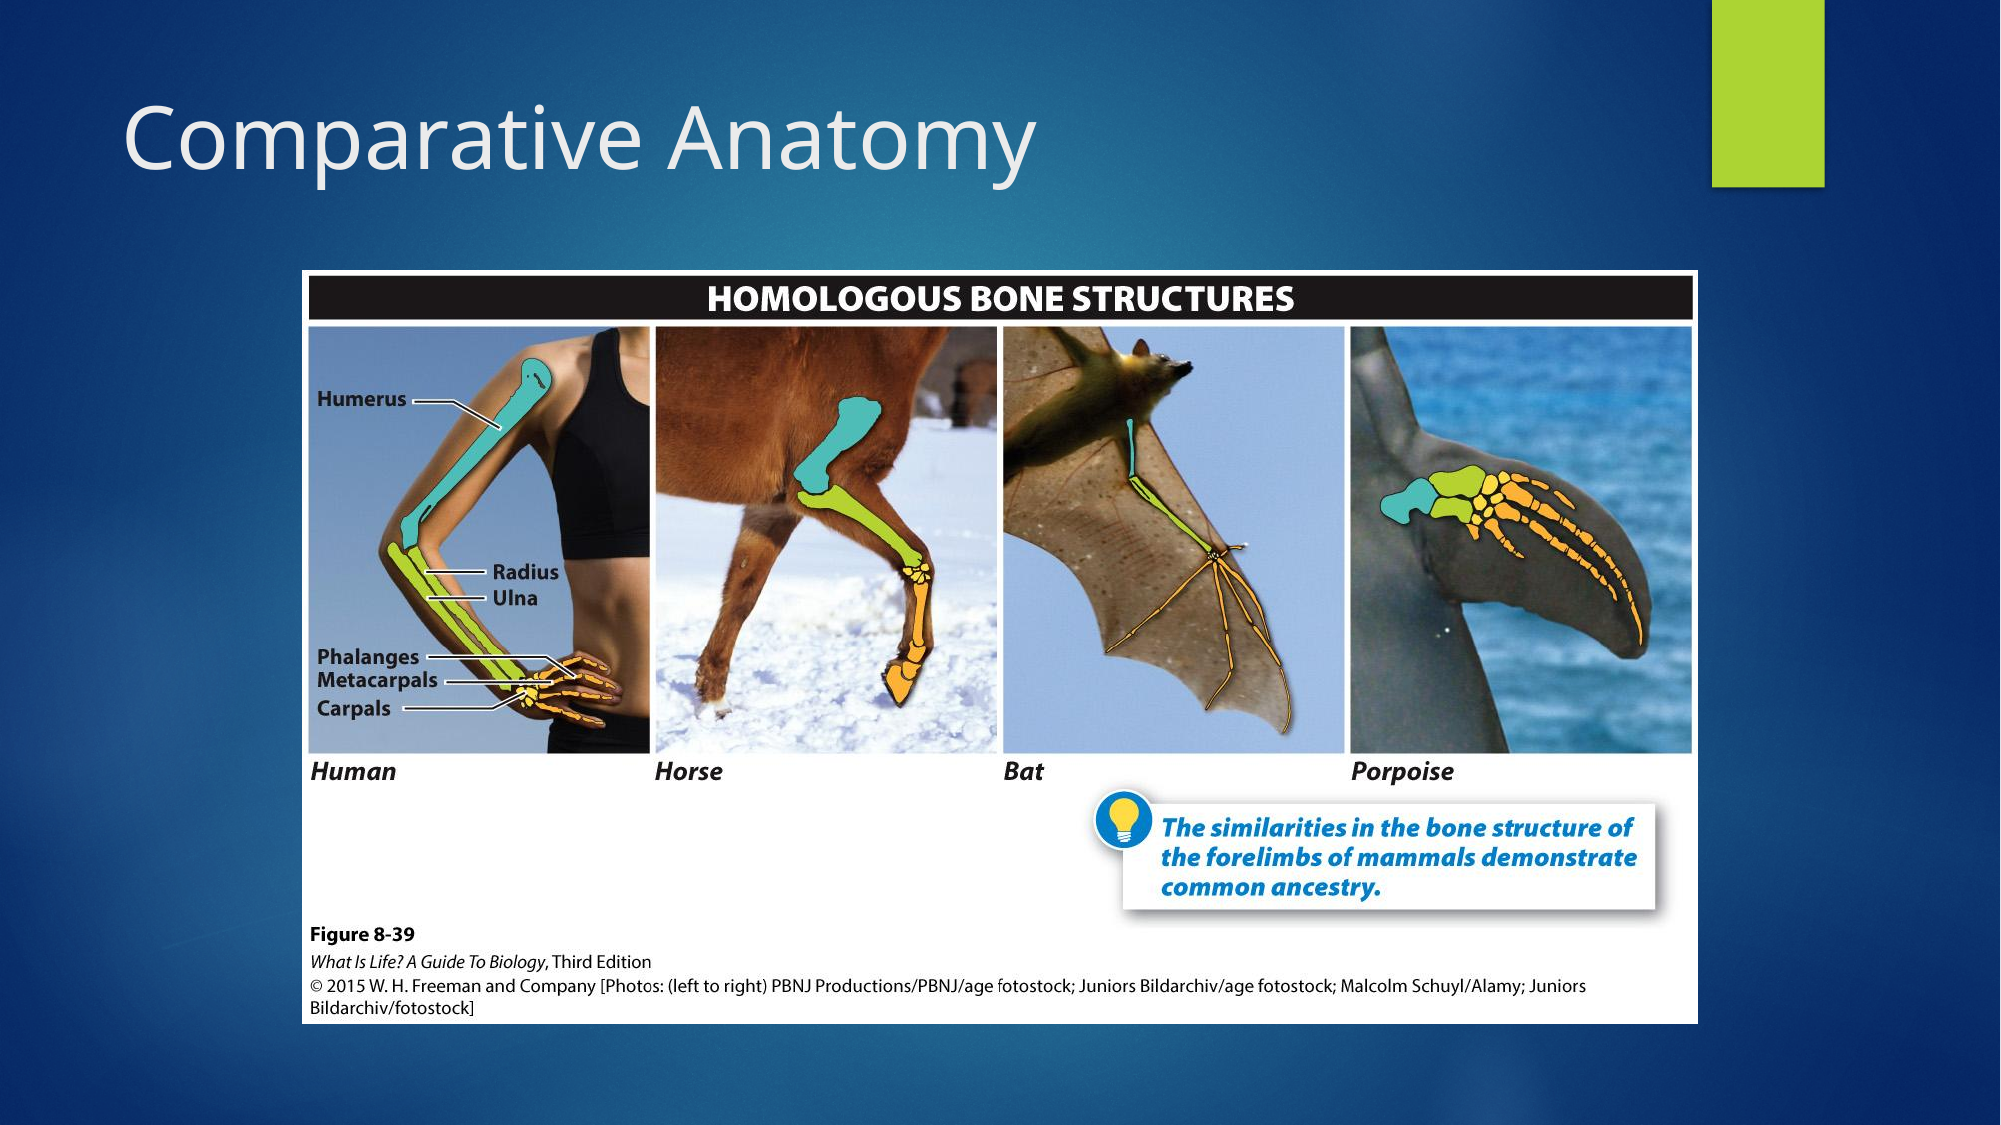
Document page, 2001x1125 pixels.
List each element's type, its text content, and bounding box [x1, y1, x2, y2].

title Comparative Anatomy [106, 74, 1649, 304]
picture [0, 0, 2001, 1125]
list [302, 270, 1698, 1024]
